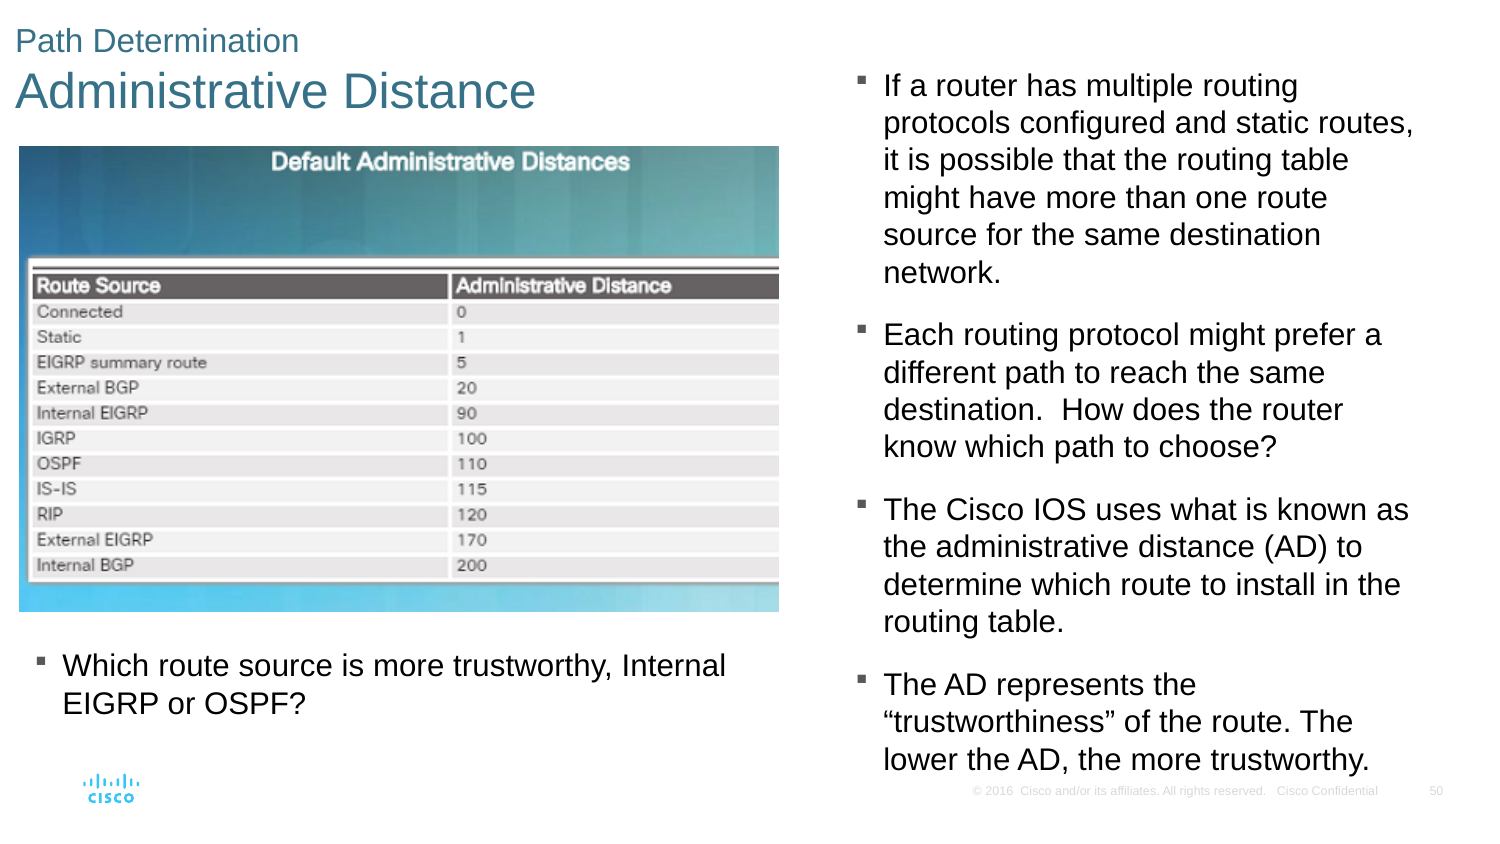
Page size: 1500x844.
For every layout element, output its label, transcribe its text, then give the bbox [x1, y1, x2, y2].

title Path Determination Administrative Distance [0, 6, 799, 131]
text_box Which route source is more trustworthy, Internal EIGRP or OSPF? [19, 638, 779, 738]
list If a router has multiple routing protocols configured and static routes, it is possible that the routing table might have more than one route source for the same destination network. Each routing protocol might prefer a different path to reach the same destination. How does the router know which path to choose? The Cisco IOS uses what is known as the administrative distance (AD) to determine which route to install in the routing table. The AD represents the “trustworthiness” of the route. The lower the AD, the more trustworthy. [840, 57, 1451, 794]
picture [19, 146, 780, 613]
